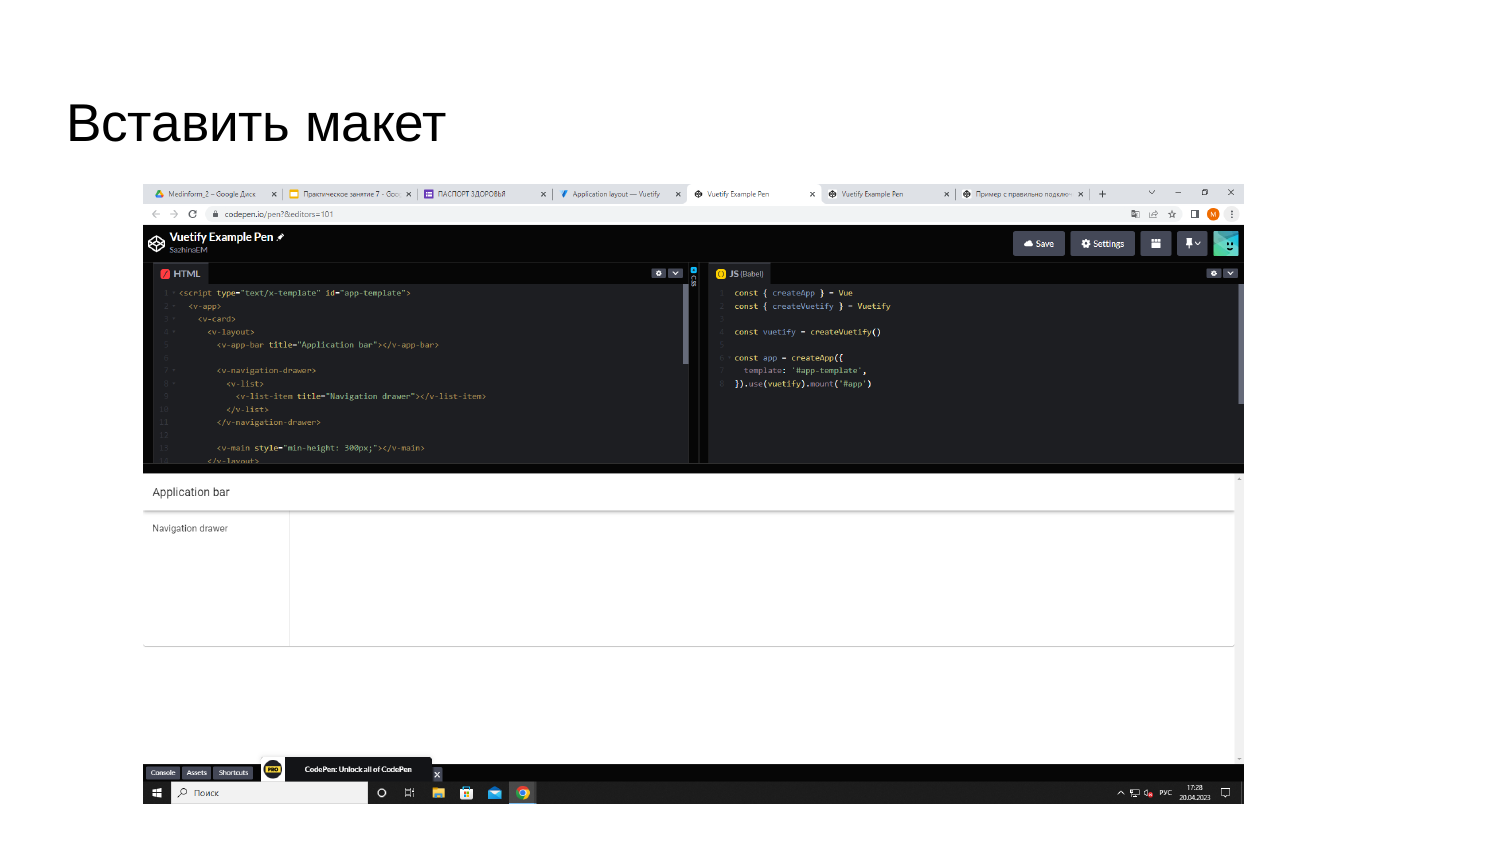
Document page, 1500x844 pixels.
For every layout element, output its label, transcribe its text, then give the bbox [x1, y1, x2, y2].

picture [143, 184, 1244, 804]
title Вставить макет [51, 72, 1449, 167]
